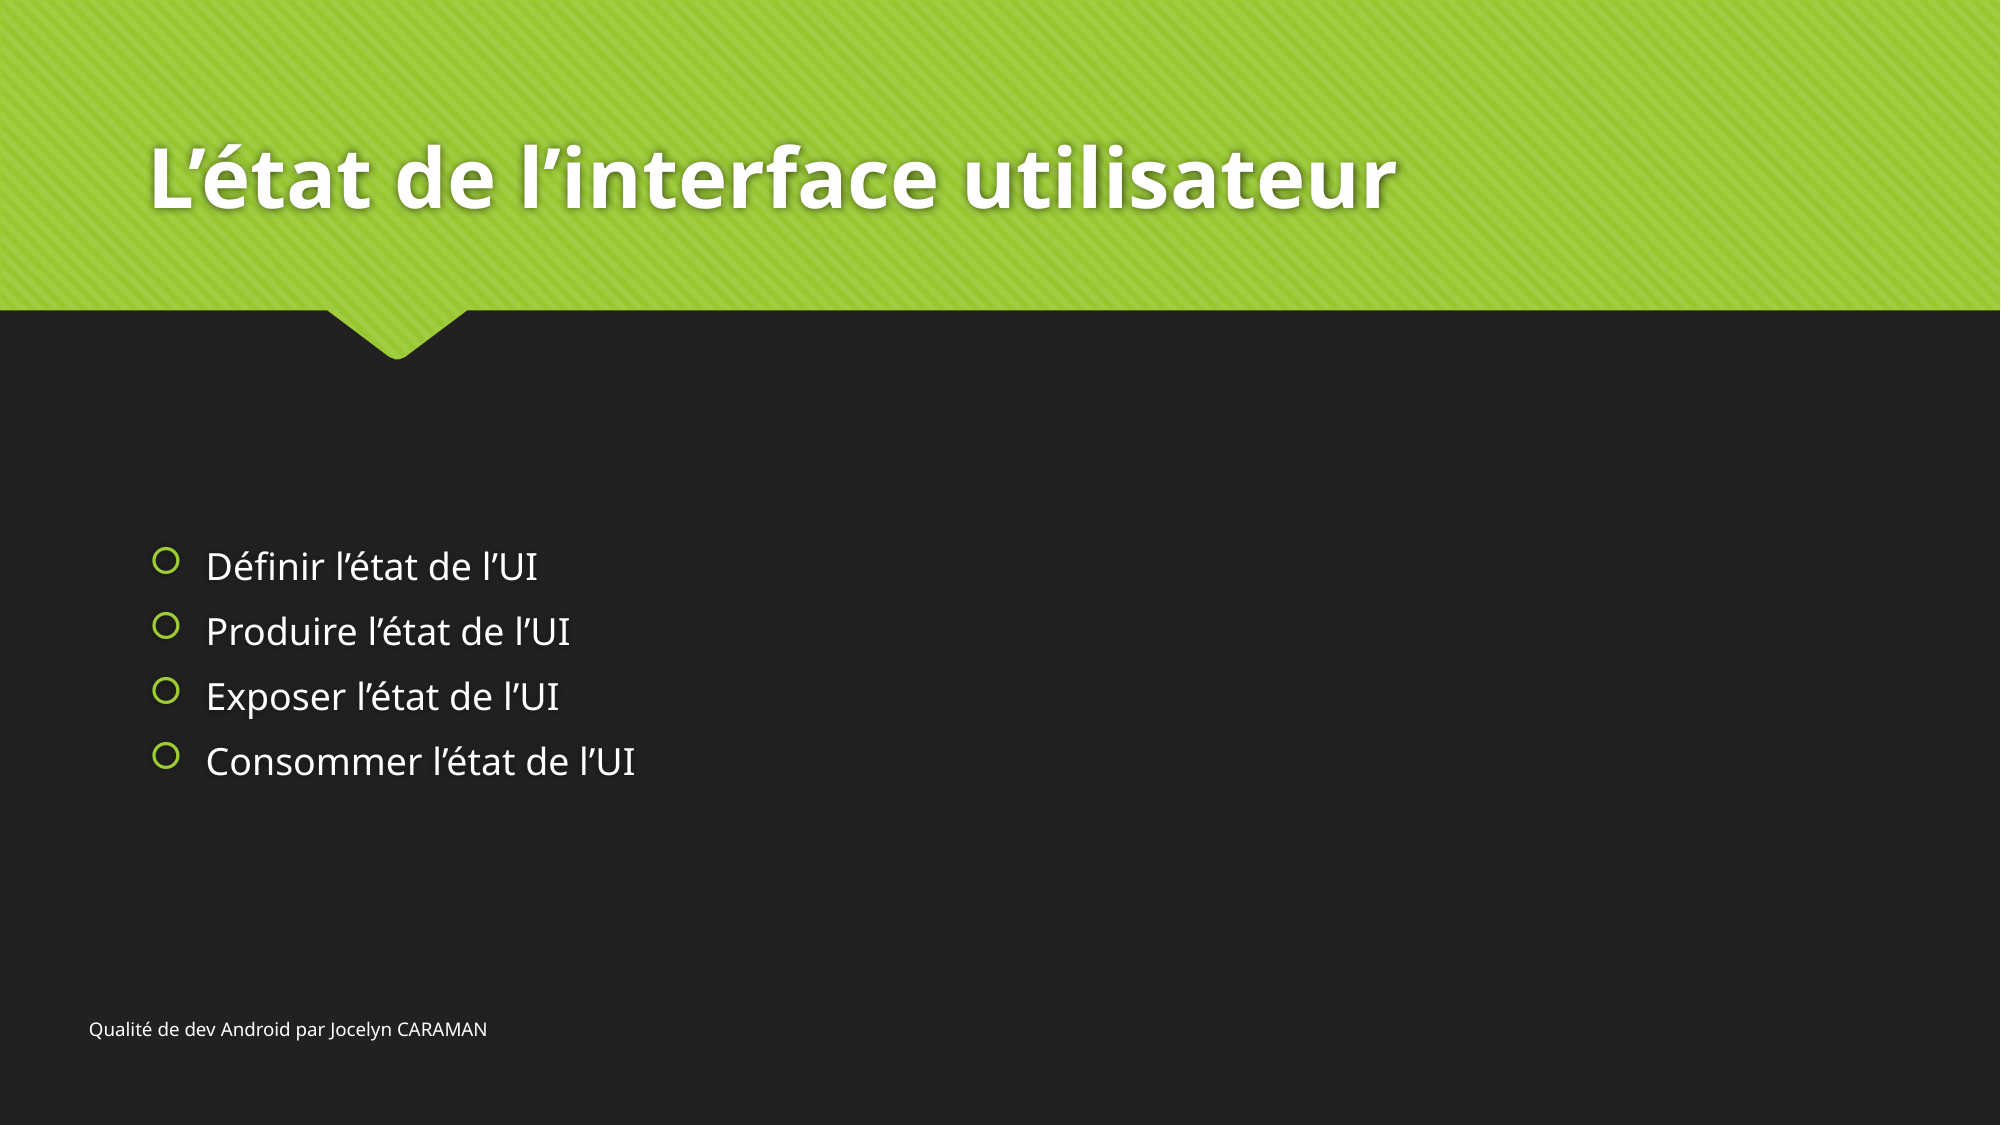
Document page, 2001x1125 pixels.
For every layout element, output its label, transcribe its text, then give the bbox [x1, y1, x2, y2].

title L’état de l’interface utilisateur [132, 73, 1868, 233]
list Définir l’état de l’UI Produire l’état de l’UI Exposer l’état de l’UI Consommer l’état de l’UI [134, 364, 1866, 962]
footer Qualité de dev Android par Jocelyn CARAMAN [74, 991, 1493, 1051]
